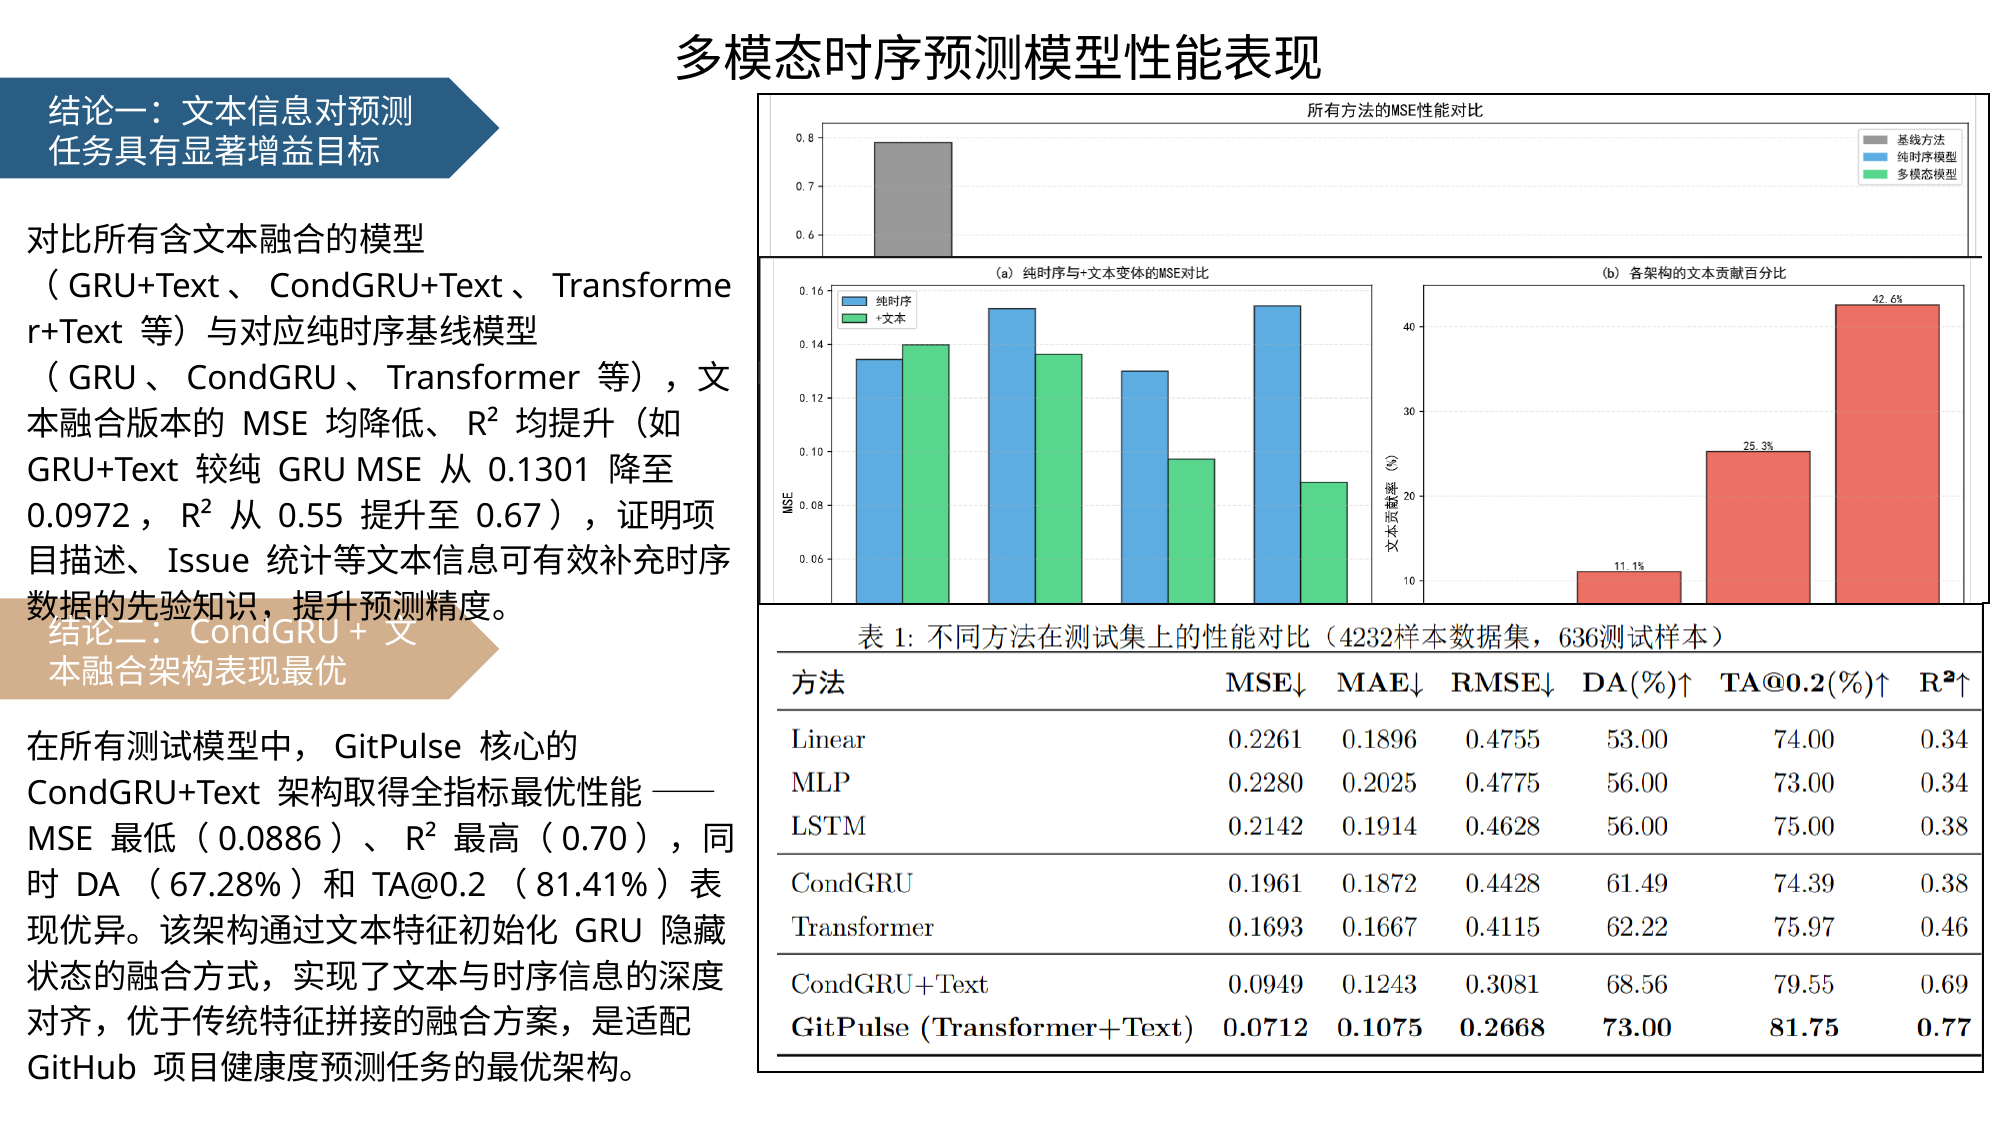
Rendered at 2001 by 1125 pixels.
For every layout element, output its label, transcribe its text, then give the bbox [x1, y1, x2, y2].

text_box 对比所有含文本融合的模型（GRU+Text、CondGRU+Text、Transformer+Text 等）与对应纯时序基线模型（GRU、CondGRU、Transformer 等），文本融合版本的 MSE 均降低、R² 均提升（如 GRU+Text 较纯 GRU MSE 从 0.1301 降至 0.0972，R² 从 0.55 提升至 0.67），证明项目描述、Issue 统计等文本信息可有效补充时序数据的先验知识，提升预测精度。 [11, 205, 758, 633]
text_box [0, 597, 452, 701]
picture [758, 94, 1989, 1071]
text_box [0, 94, 501, 180]
text_box [457, 633, 501, 693]
text_box 多模态时序预测模型性能表现 [0, 10, 2000, 94]
text_box 结论二：CondGRU + 文本融合架构表现最优 [33, 603, 457, 698]
text_box 在所有测试模型中，GitPulse 核心的 CondGRU+Text 架构取得全指标最优性能 ——MSE 最低（0.0886）、R² 最高（0.70），同时 DA（67.28%）和 TA@0.2（81.41%）表现优异。该架构通过文本特征初始化 GRU 隐藏状态的融合方式，实现了文本与时序信息的深度对齐，优于传统特征拼接的融合方案，是适配 GitHub 项目健康度预测任务的最优架构。 [11, 711, 759, 1094]
text_box 结论一：文本信息对预测任务具有显著增益目标 [33, 94, 441, 178]
